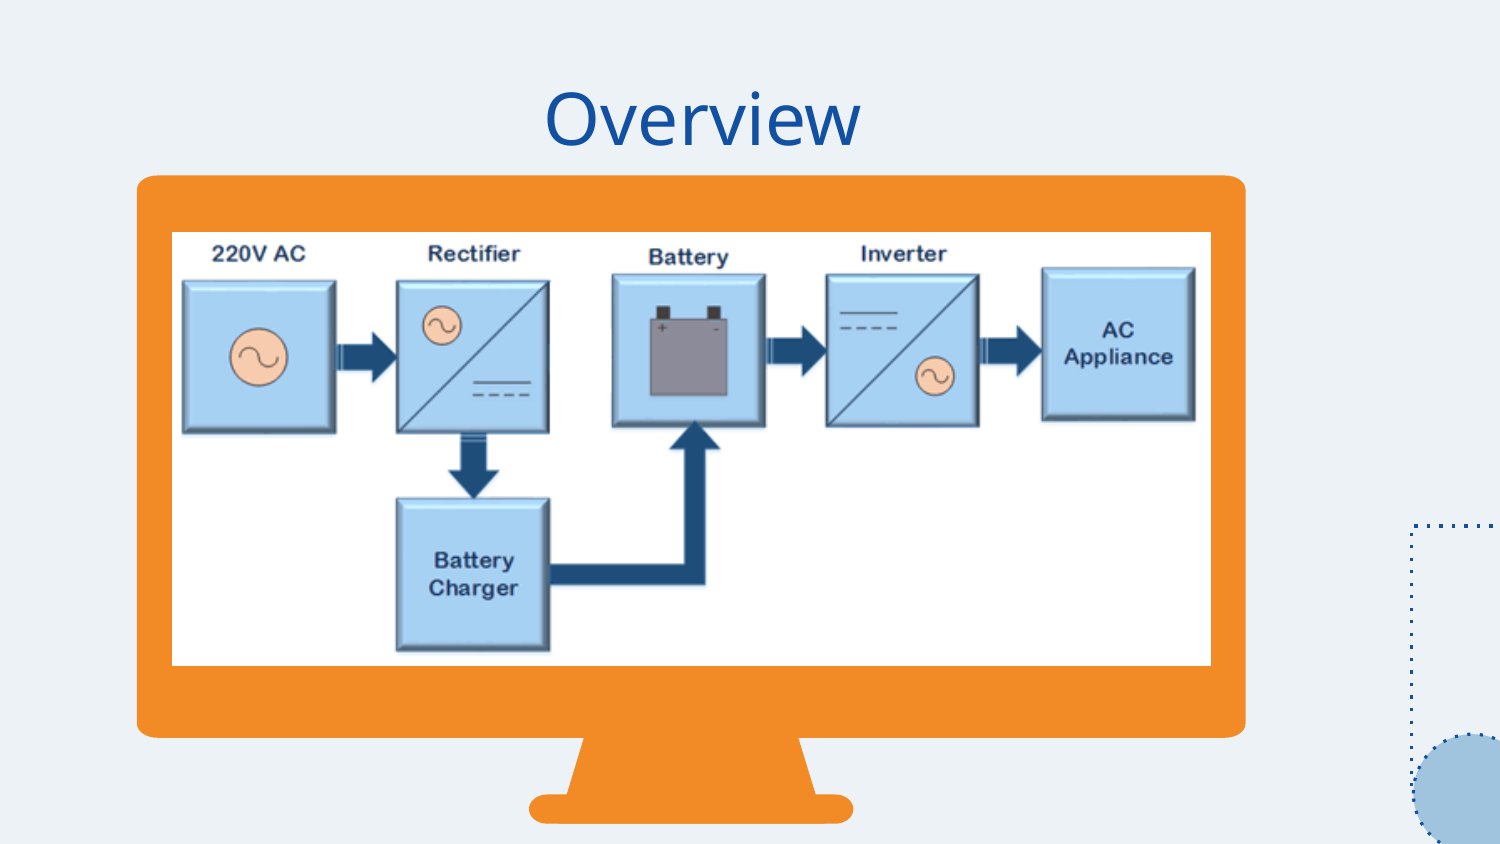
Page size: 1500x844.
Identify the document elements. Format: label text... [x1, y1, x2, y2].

picture [171, 231, 1211, 666]
title Overview [528, 65, 1074, 173]
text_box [136, 175, 1246, 824]
